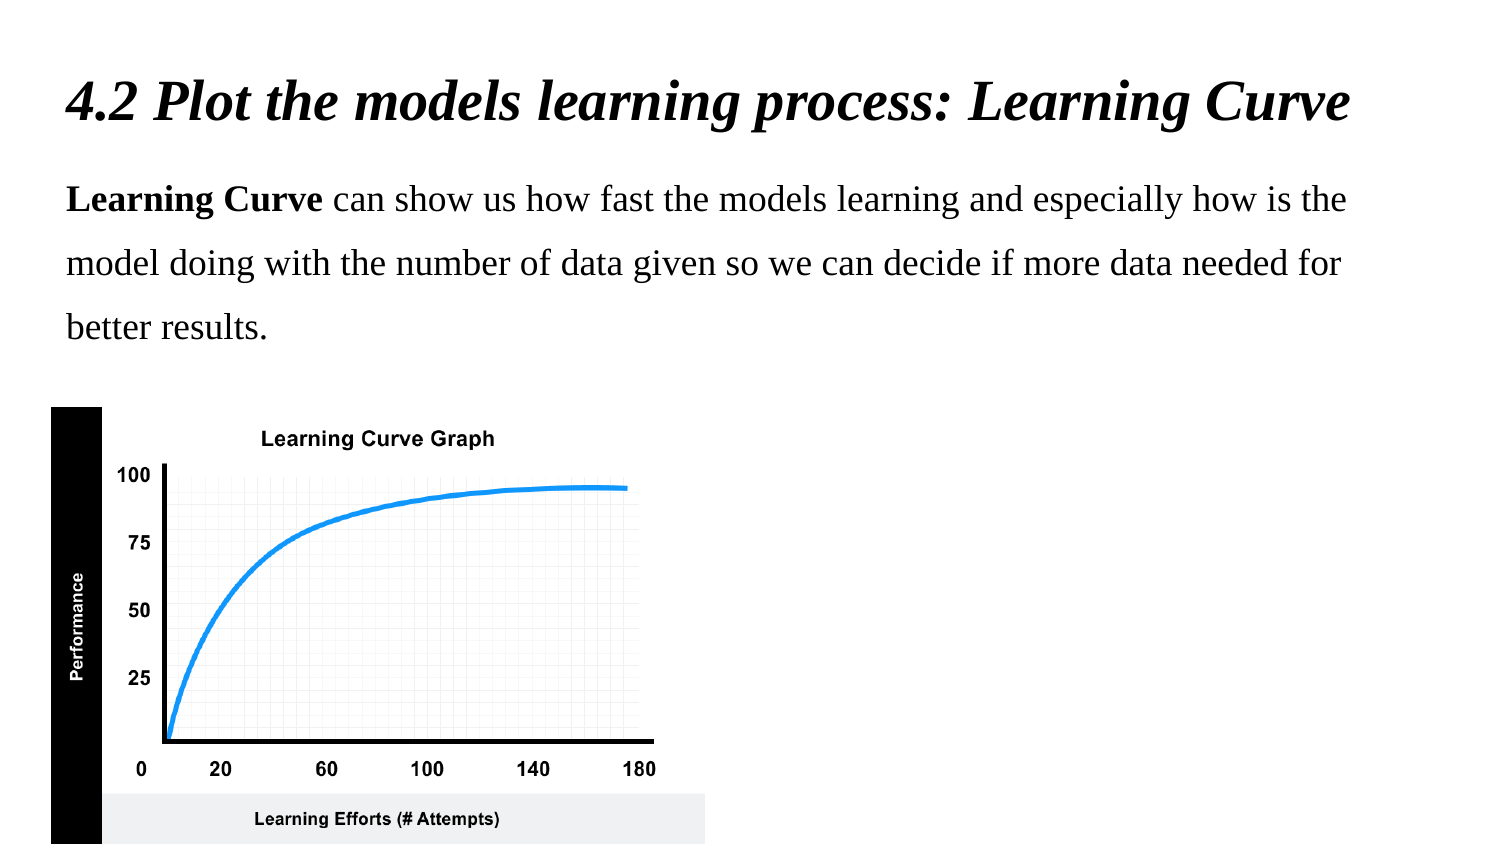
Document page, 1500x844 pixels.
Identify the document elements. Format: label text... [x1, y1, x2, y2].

title 4.2 Plot the models learning process: Learning Curve [51, 46, 1449, 140]
list Learning Curve can show us how fast the models learning and especially how is the model doing with the number of data given so we can decide if more data needed for better results. [51, 140, 1449, 379]
picture [50, 407, 706, 844]
